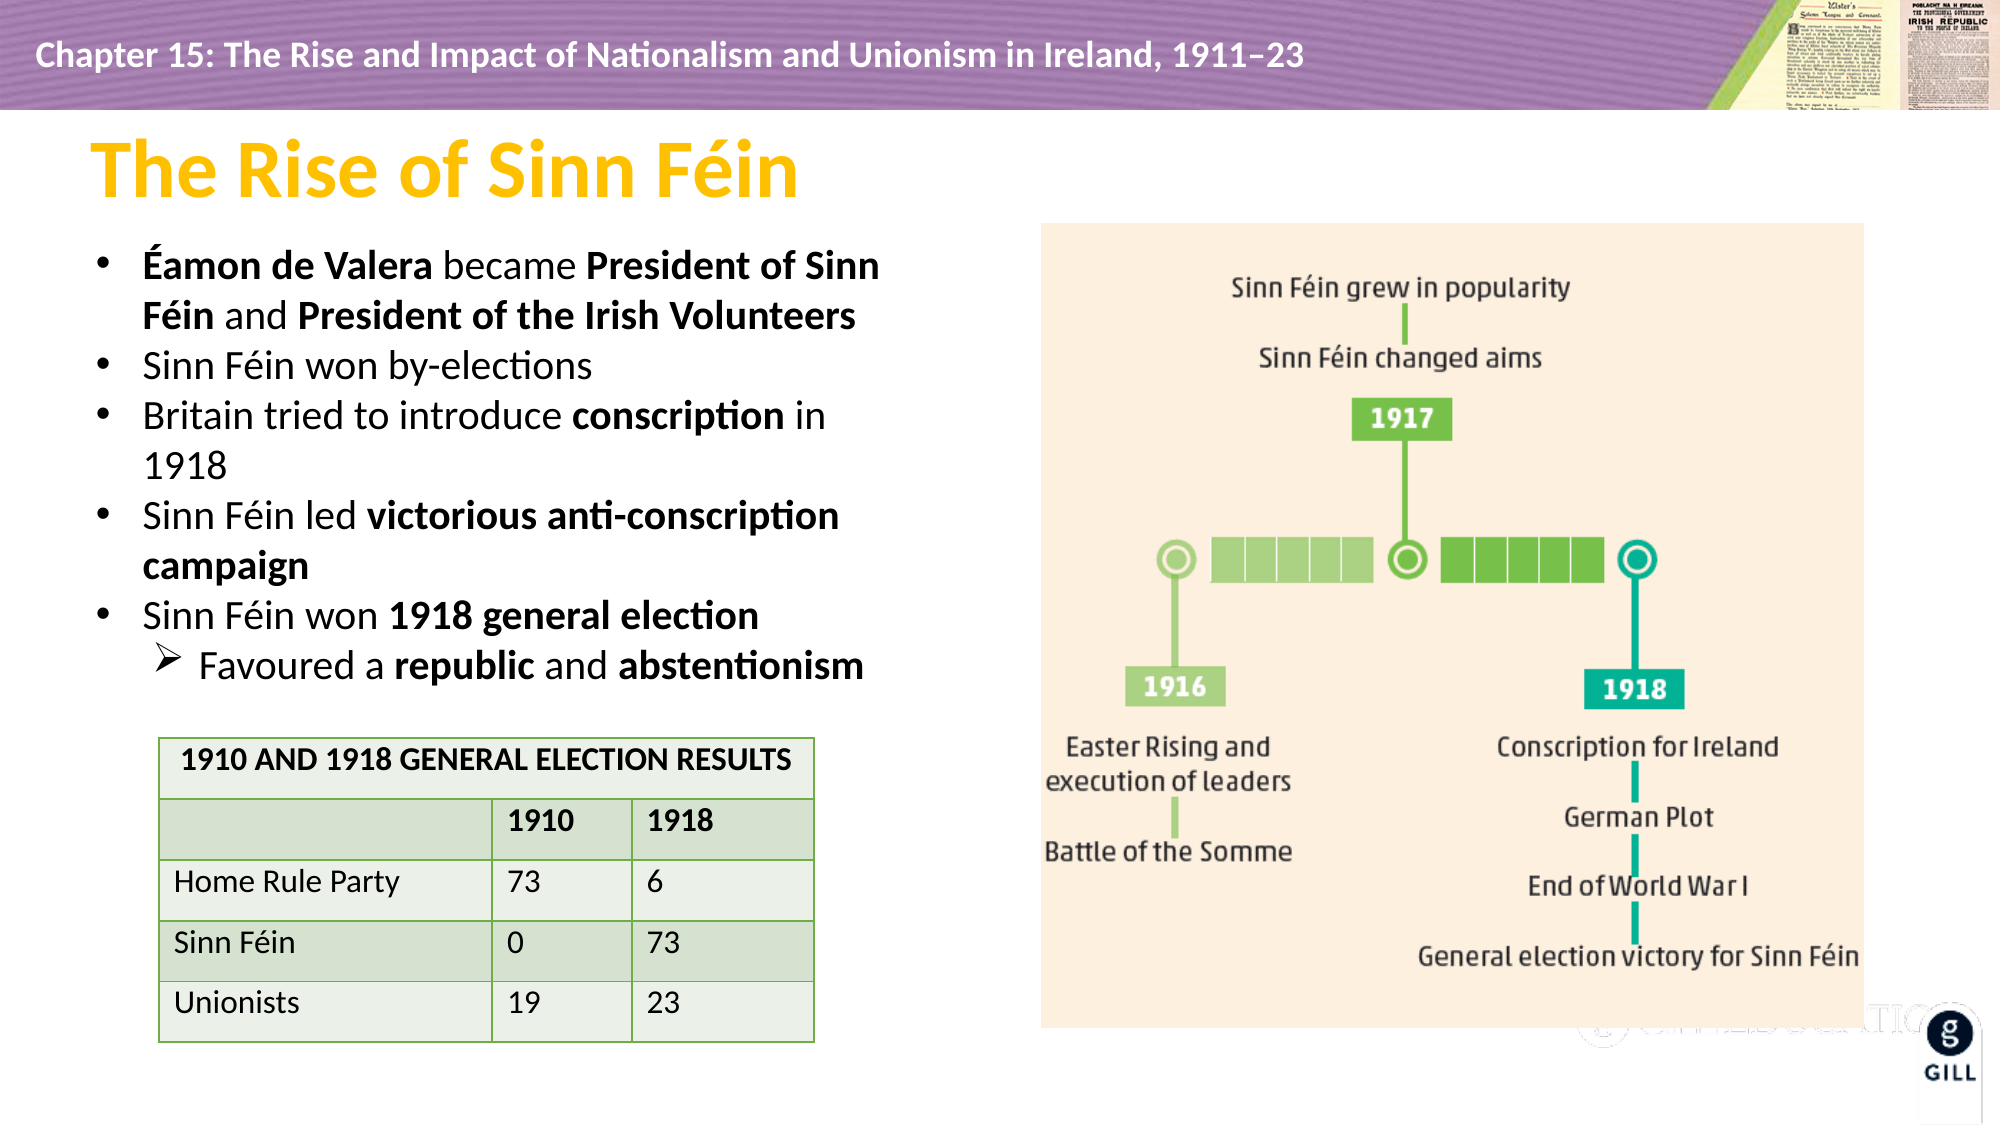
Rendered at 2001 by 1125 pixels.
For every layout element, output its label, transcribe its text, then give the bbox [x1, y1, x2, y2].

table_cell 1918 [633, 800, 813, 859]
picture [0, 0, 2000, 110]
table_cell 6 [633, 861, 813, 920]
table_cell Home Rule Party [160, 861, 491, 920]
picture [1041, 223, 2001, 1125]
title The Rise of Sinn Féin [75, 149, 2000, 192]
text_box Éamon de Valera became President of Sinn Féin and President of the Irish Volunteers Sinn Féin won by-elections Britain tried to introduce conscription in 1918 Sinn Féin led victorious anti-conscription campaign Sinn Féin won 1918 general election Favoured a republic and abstentionism [81, 230, 928, 696]
table_cell 23 [633, 982, 813, 1041]
table_header 1910 AND 1918 GENERAL ELECTION RESULTS [160, 739, 813, 798]
table_cell 73 [493, 861, 631, 920]
table_cell Unionists [160, 982, 491, 1041]
table_cell [160, 800, 491, 859]
table_cell 0 [493, 922, 631, 981]
table_cell 1910 [493, 800, 631, 859]
table_cell Sinn Féin [160, 922, 491, 981]
table_cell 19 [493, 982, 631, 1041]
table_cell 73 [633, 922, 813, 981]
